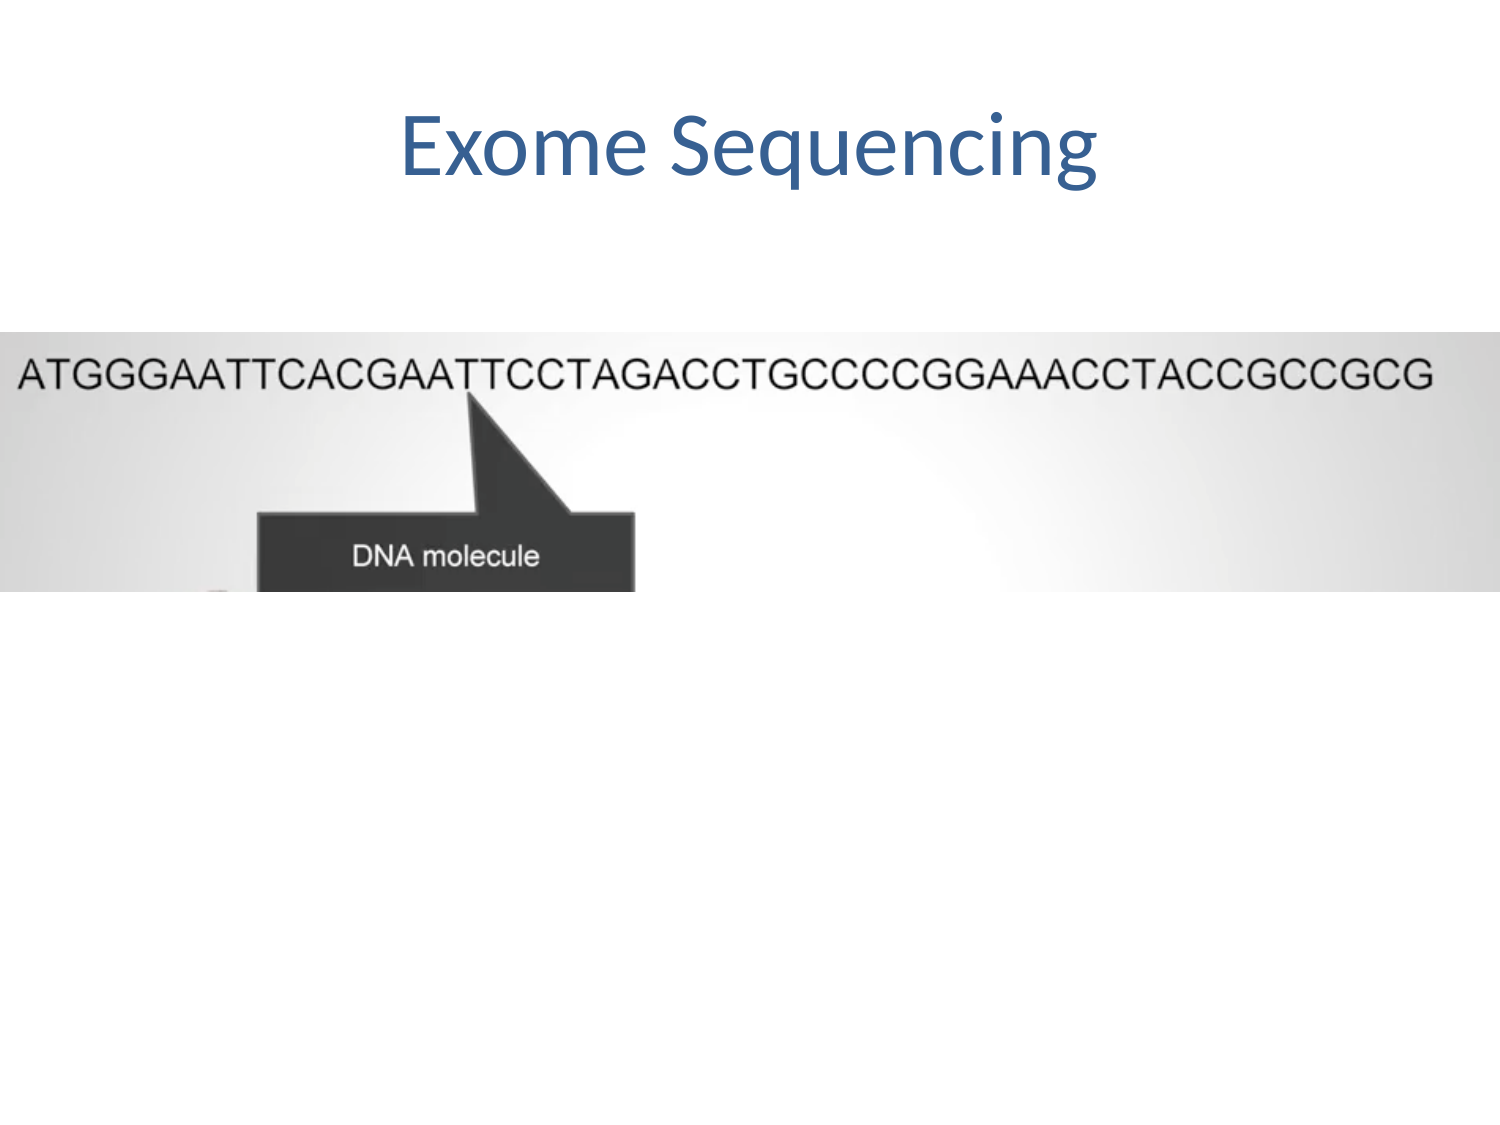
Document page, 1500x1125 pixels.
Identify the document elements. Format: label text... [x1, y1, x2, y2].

title Exome Sequencing [75, 45, 1425, 233]
picture [0, 332, 1500, 592]
